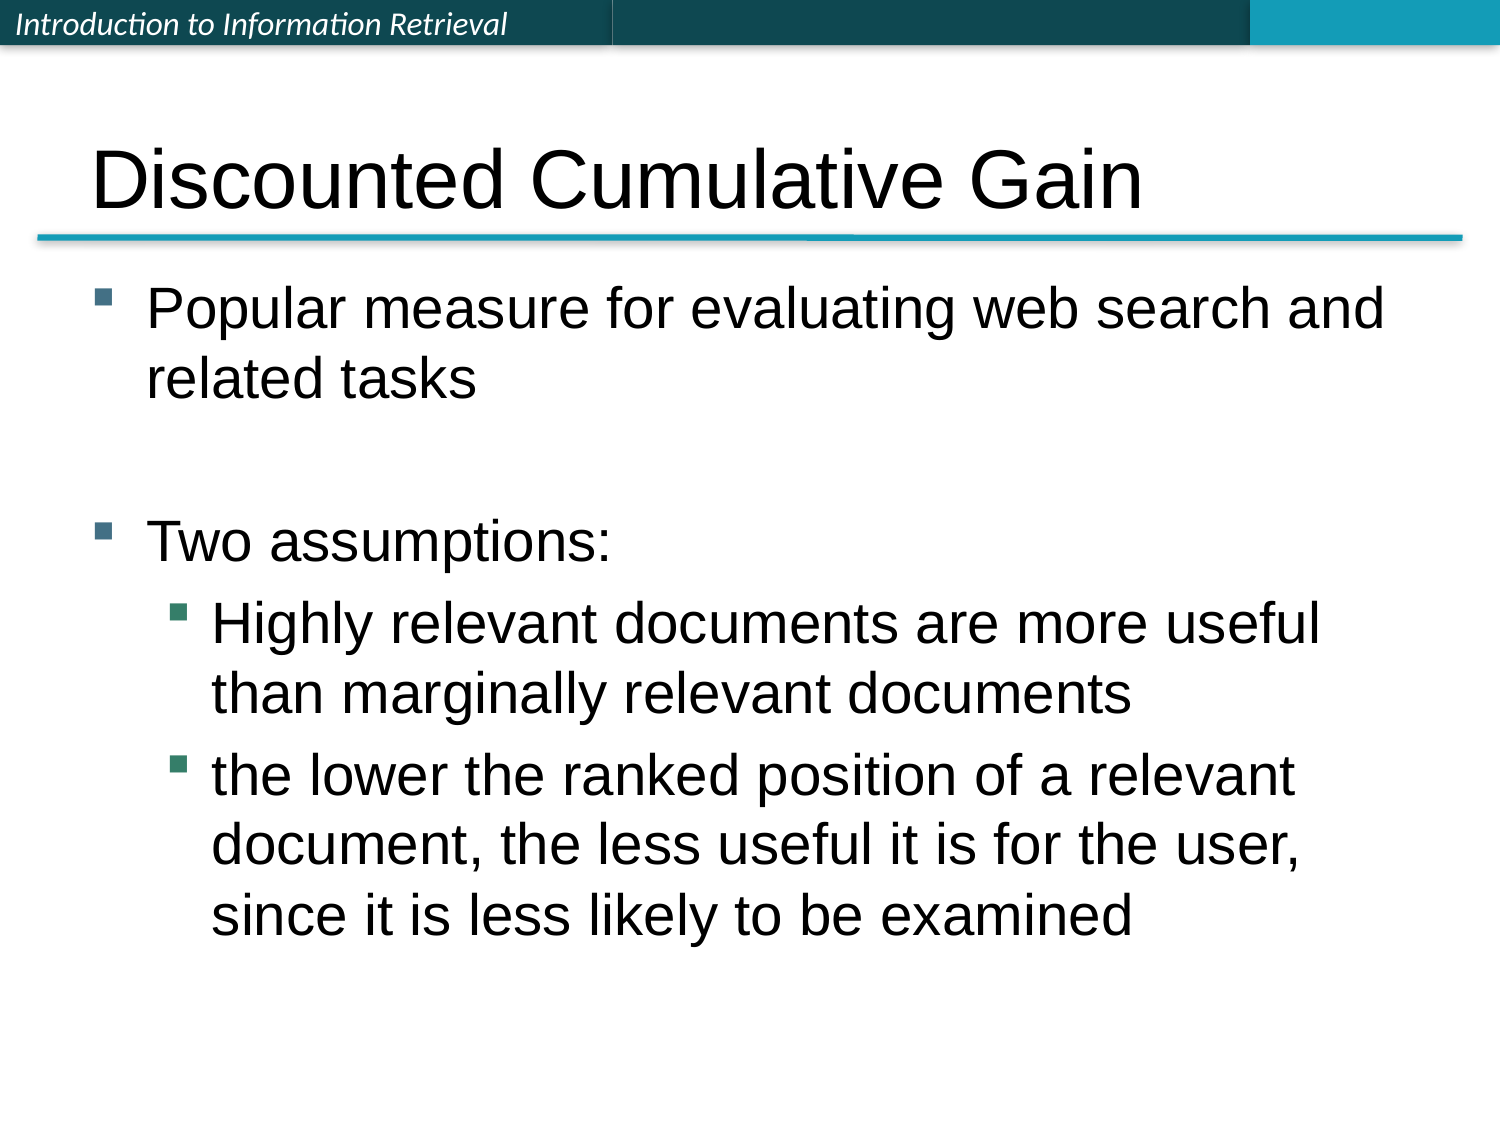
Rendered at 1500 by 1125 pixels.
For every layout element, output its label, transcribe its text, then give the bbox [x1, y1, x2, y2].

title Discounted Cumulative Gain [75, 45, 1425, 233]
list Popular measure for evaluating web search and related tasks Two assumptions: Highly relevant documents are more useful than marginally relevant documents the lower the ranked position of a relevant document, the less useful it is for the user, since it is less likely to be examined [75, 262, 1425, 1075]
